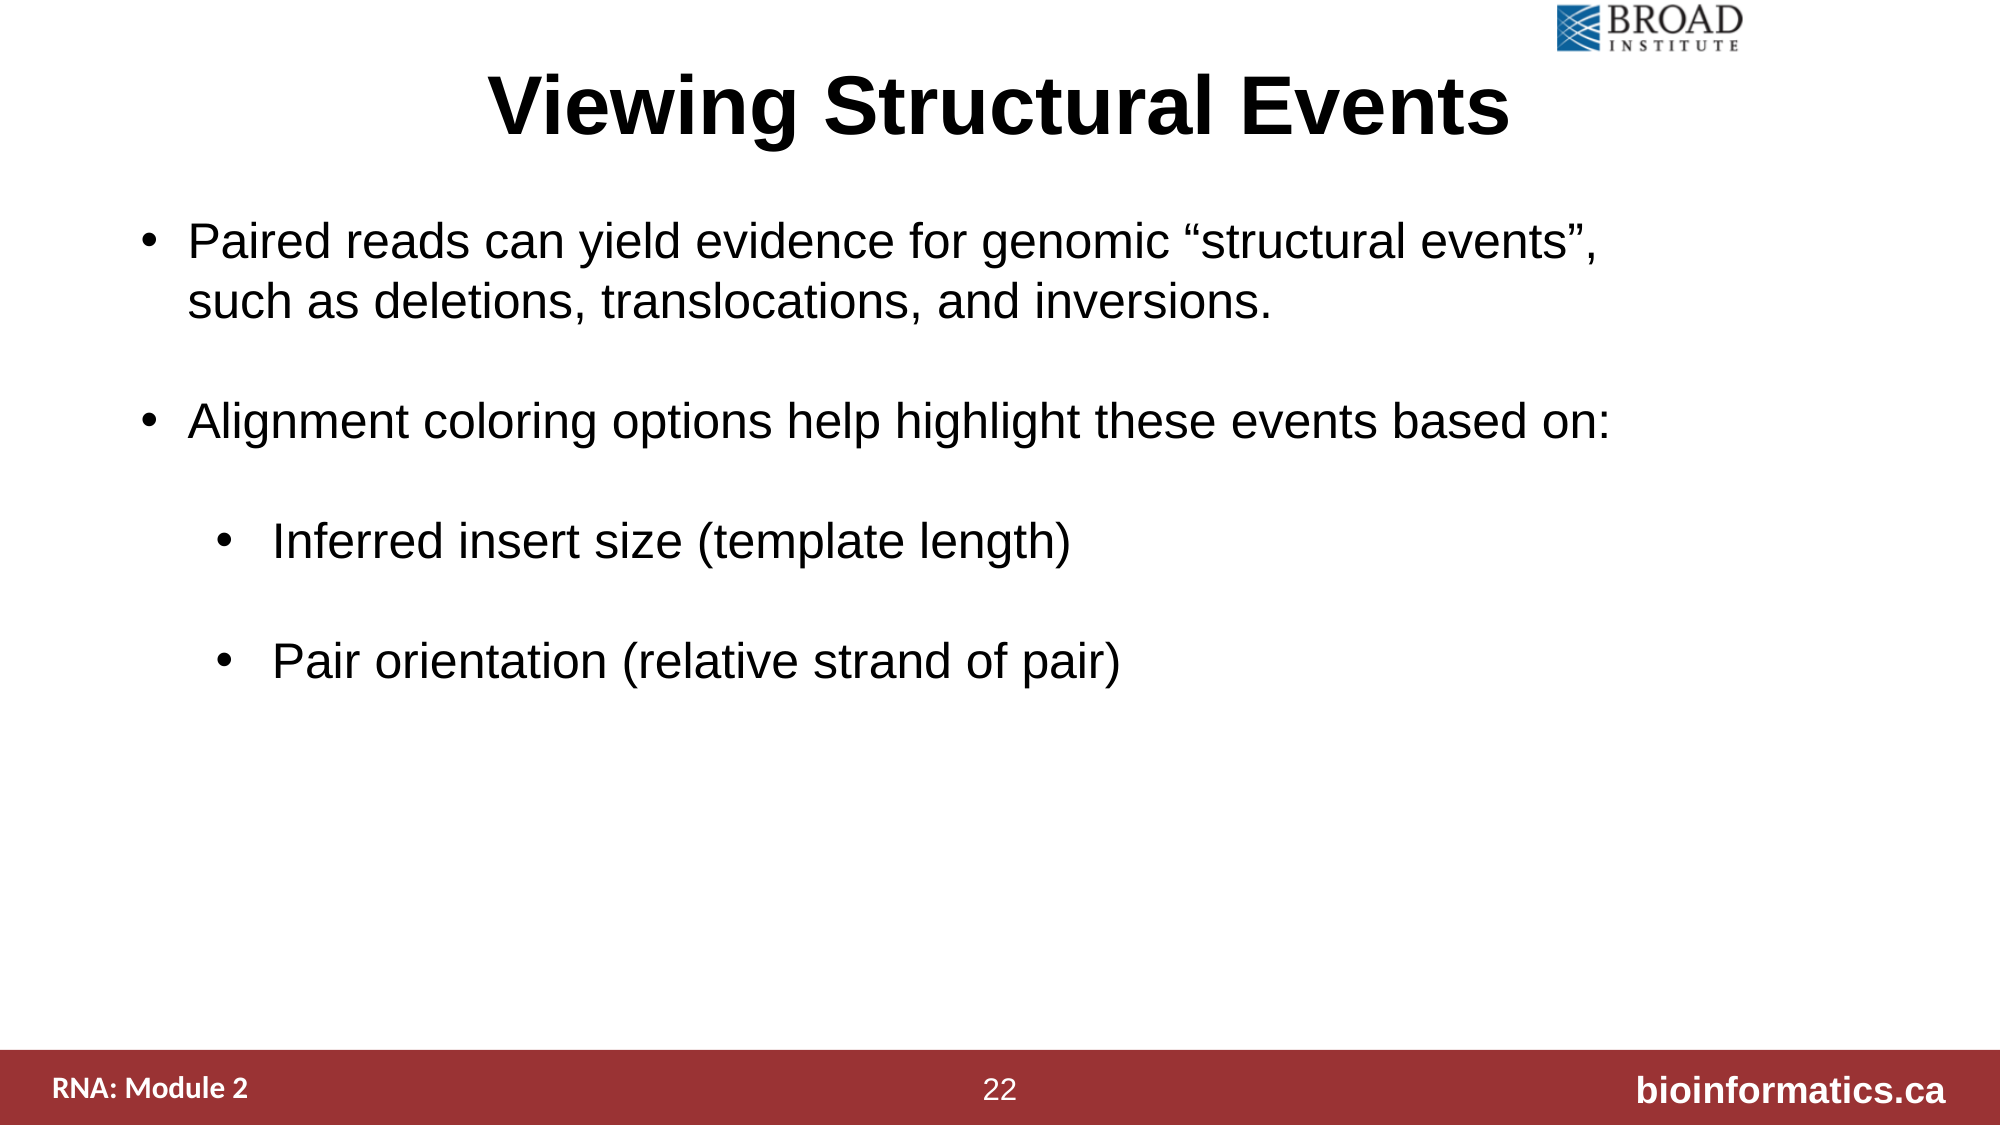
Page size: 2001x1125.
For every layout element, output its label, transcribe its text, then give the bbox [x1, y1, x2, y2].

title Viewing Structural Events [275, 7, 1725, 195]
text_box Paired reads can yield evidence for genomic “structural events”, such as deletions, translocations, and inversions. Alignment coloring options help highlight these events based on: Inferred insert size (template length) Pair orientation (relative strand of pair) [125, 201, 1688, 877]
picture [1554, 0, 1747, 58]
